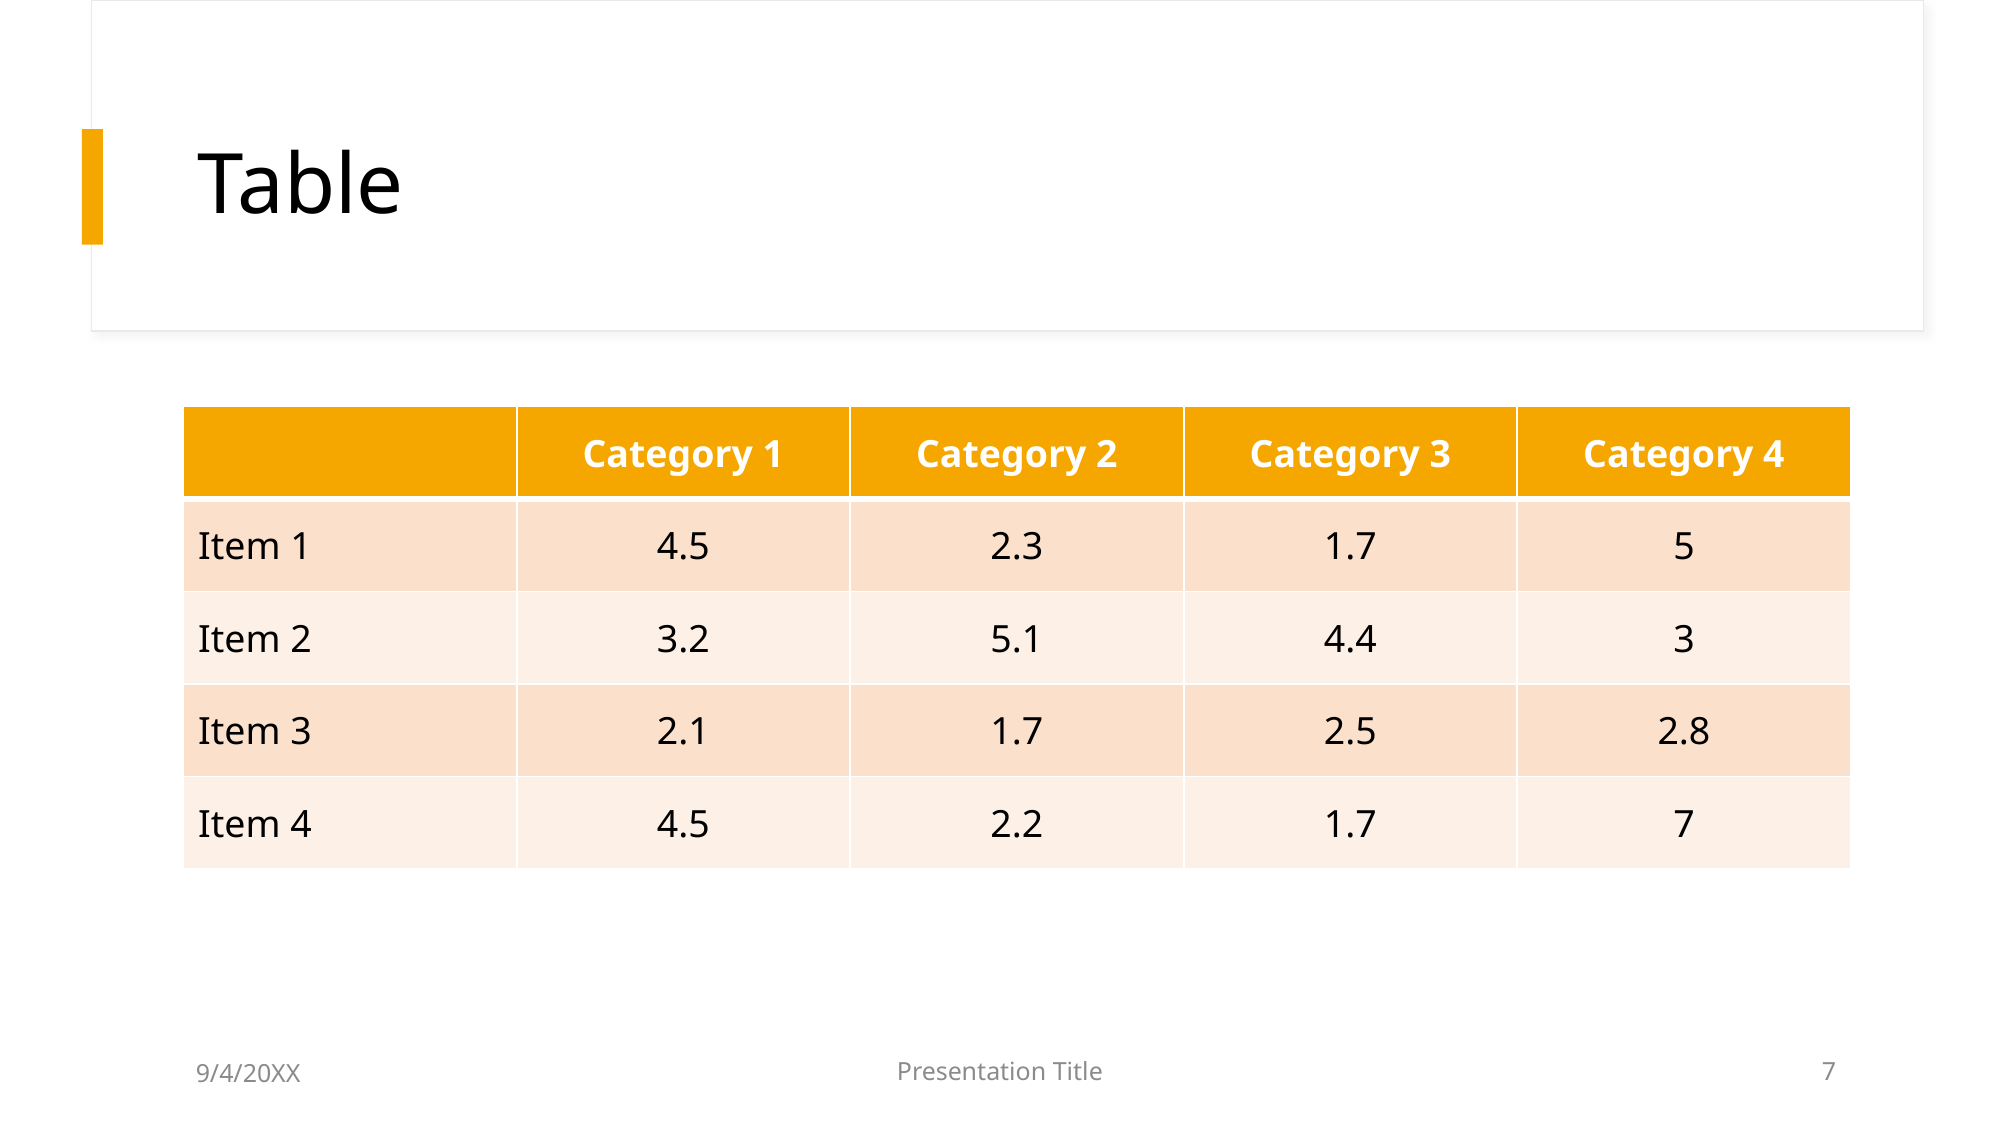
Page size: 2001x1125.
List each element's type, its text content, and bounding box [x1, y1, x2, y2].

footer Presentation Title [662, 1042, 1338, 1103]
table_cell Item 4 [184, 777, 516, 868]
table_cell 4.4 [1185, 592, 1516, 683]
table_header Category 4 [1518, 407, 1850, 496]
table_cell 5.1 [851, 592, 1183, 683]
table_cell 2.3 [851, 502, 1183, 591]
table_cell 5 [1518, 502, 1850, 591]
table_cell 4.5 [518, 502, 849, 591]
table_header Category 1 [518, 407, 849, 496]
table_cell 3 [1518, 592, 1850, 683]
table_cell Item 1 [184, 502, 516, 591]
table_cell 1.7 [851, 685, 1183, 776]
table_cell 1.7 [1185, 502, 1516, 591]
table_header Category 2 [851, 407, 1183, 496]
table_cell 2.1 [518, 685, 849, 776]
table_cell 1.7 [1185, 777, 1516, 868]
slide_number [180, 1042, 631, 1103]
table_cell 2.5 [1185, 685, 1516, 776]
slide_number 7 [1401, 1042, 1851, 1103]
table_cell Item 2 [184, 592, 516, 683]
table_header [184, 407, 516, 496]
table_cell Item 3 [184, 685, 516, 776]
table_header Category 3 [1185, 407, 1516, 496]
table_cell 3.2 [518, 592, 849, 683]
title Table [183, 90, 1851, 284]
table_cell 7 [1518, 777, 1850, 868]
table_cell 2.8 [1518, 685, 1850, 776]
table_cell 4.5 [518, 777, 849, 868]
table_cell 2.2 [851, 777, 1183, 868]
